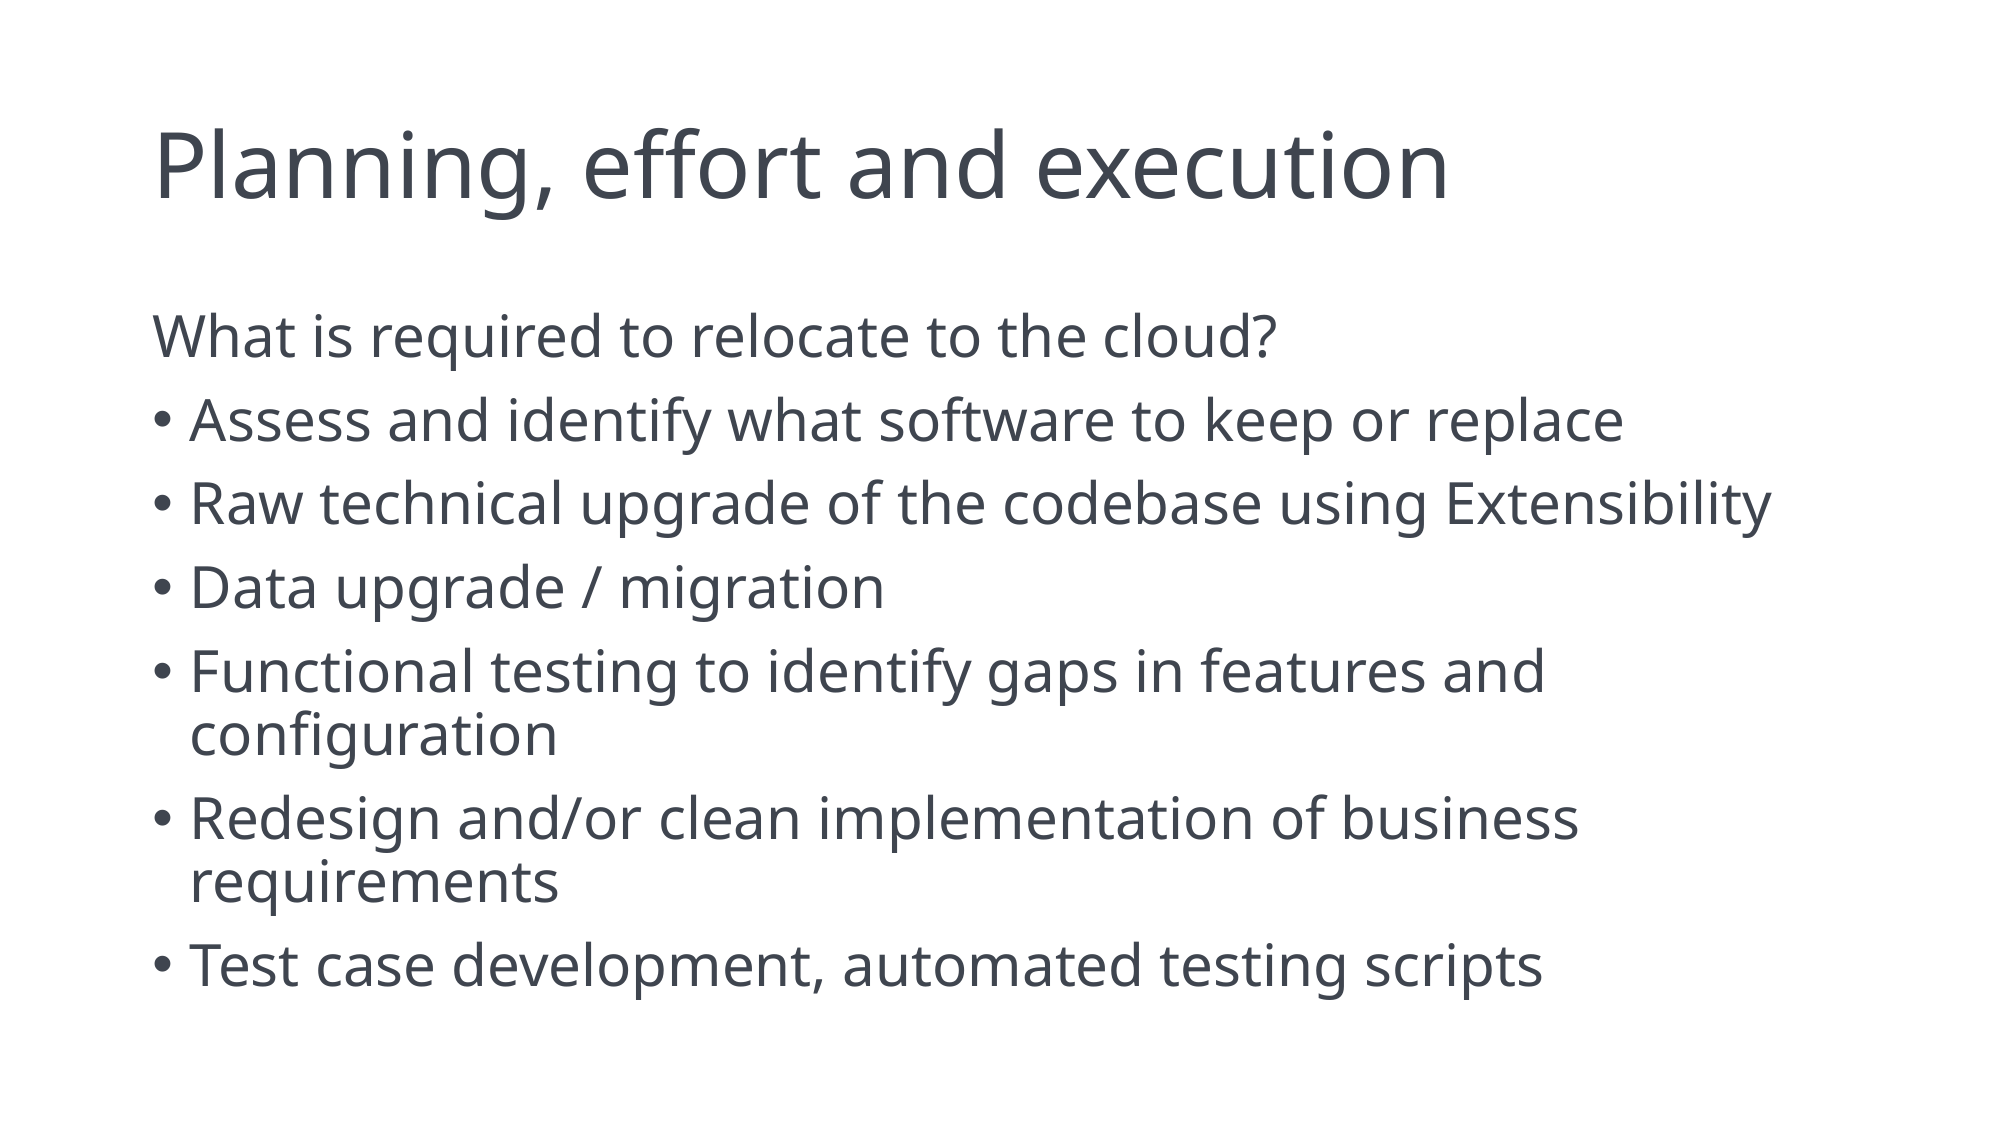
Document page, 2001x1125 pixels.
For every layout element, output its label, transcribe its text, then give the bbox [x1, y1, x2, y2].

list What is required to relocate to the cloud? Assess and identify what software to keep or replace Raw technical upgrade of the codebase using Extensibility Data upgrade / migration Functional testing to identify gaps in features and configuration Redesign and/or clean implementation of business requirements Test case development, automated testing scripts [137, 299, 1863, 1014]
title Planning, effort and execution [137, 59, 1863, 278]
